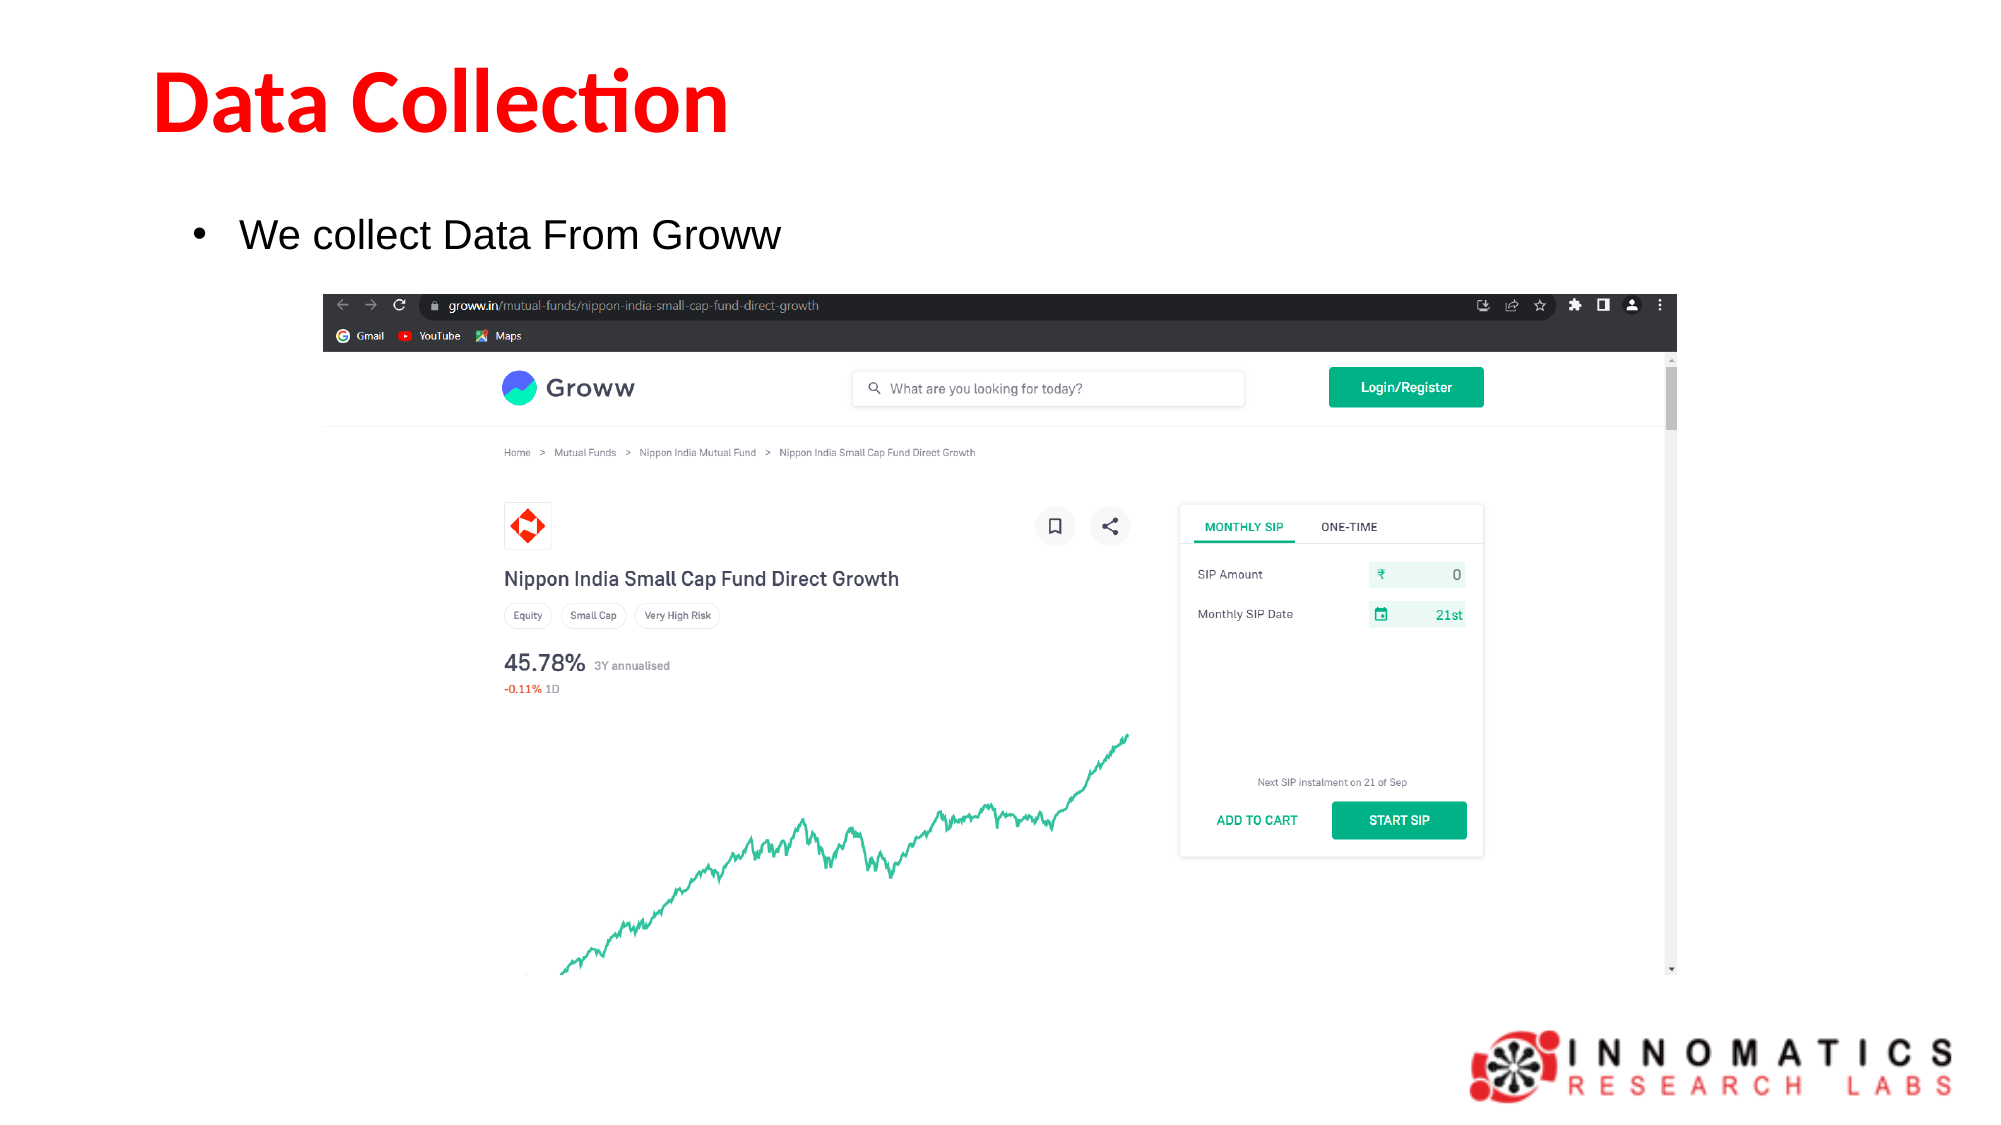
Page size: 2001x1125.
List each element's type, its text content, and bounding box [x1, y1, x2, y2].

title Data Collection [137, 0, 1863, 212]
picture [1445, 1014, 1975, 1125]
picture [323, 294, 1677, 975]
text_box We collect Data From Groww [177, 150, 1370, 266]
